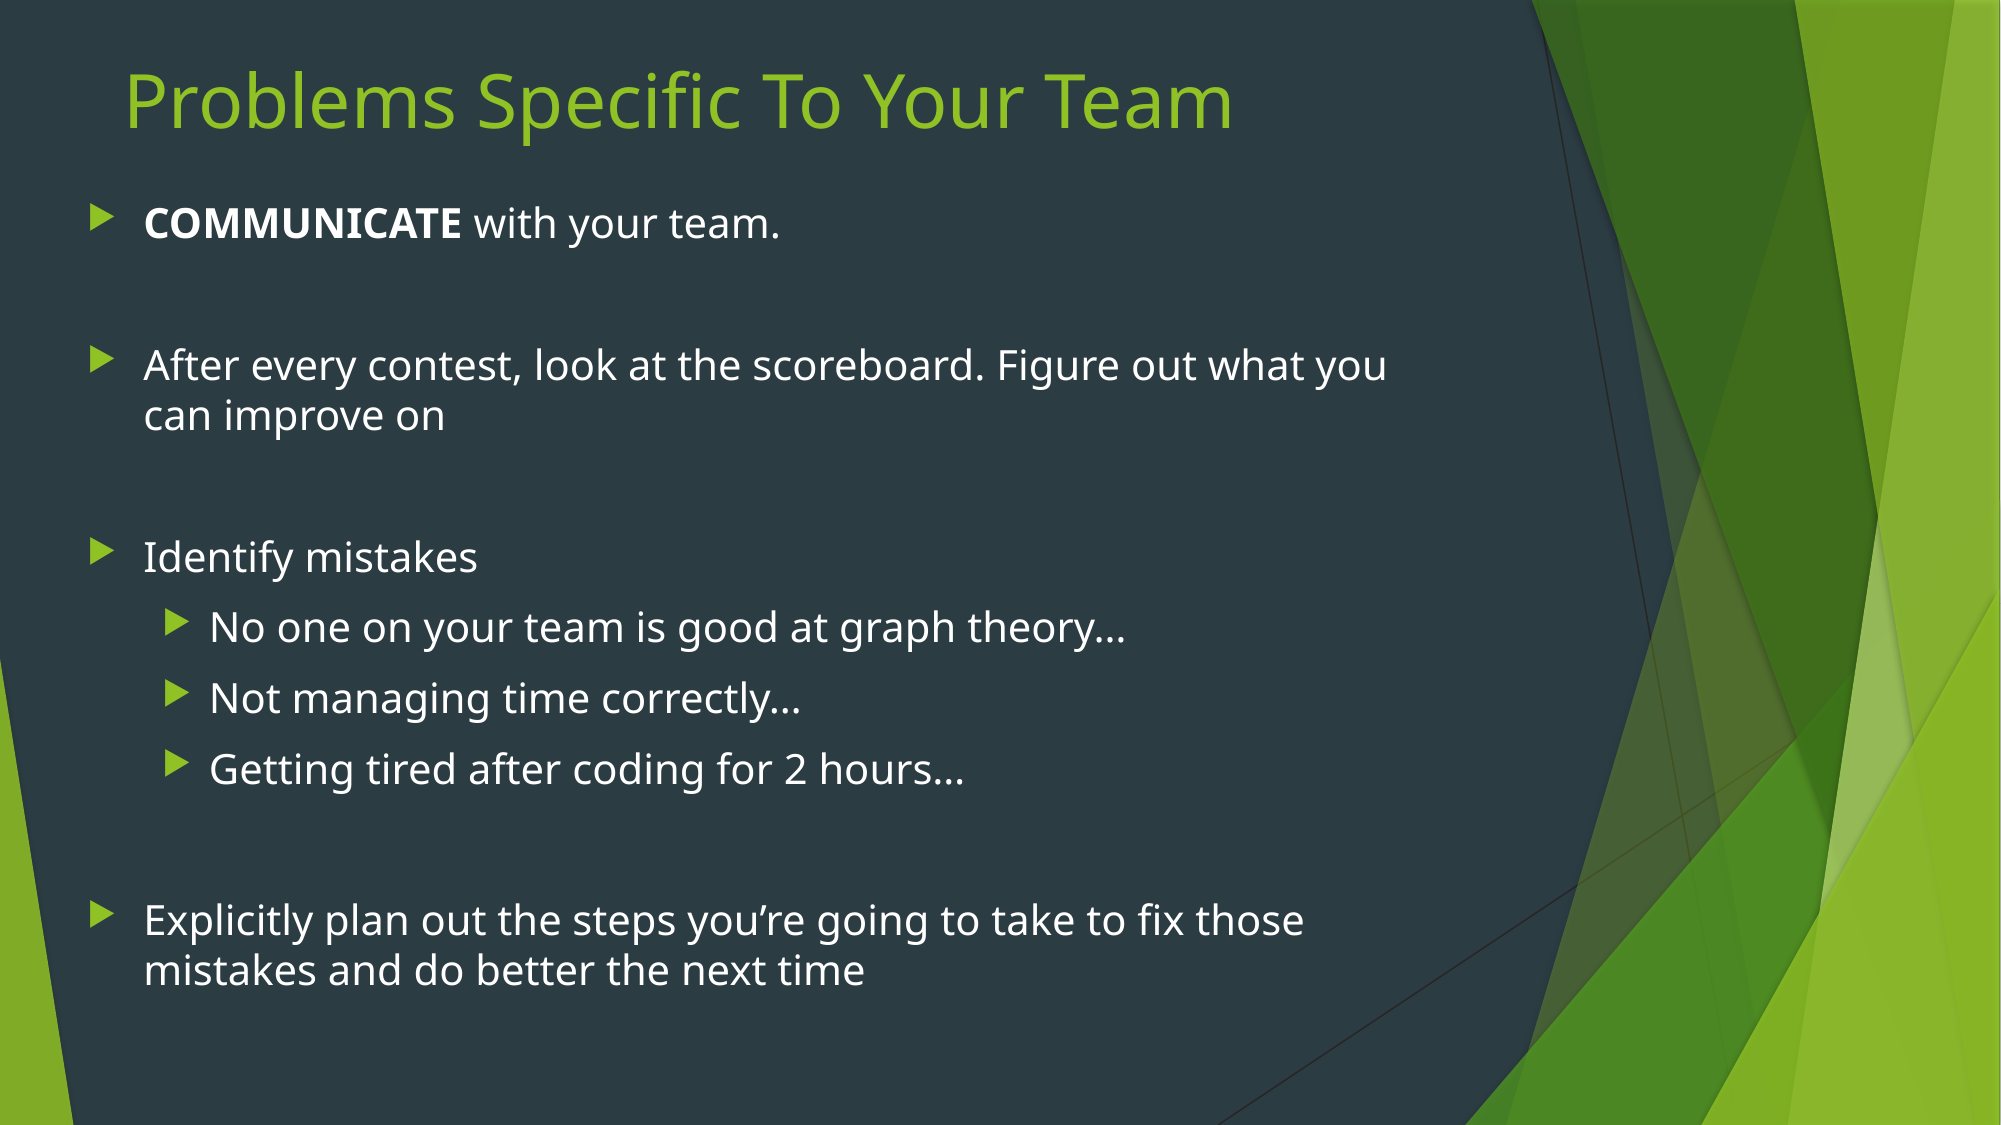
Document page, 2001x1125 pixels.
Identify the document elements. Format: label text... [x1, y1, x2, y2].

title Problems Specific To Your Team [108, 46, 1519, 263]
list COMMUNICATE with your team. After every contest, look at the scoreboard. Figure out what you can improve on Identify mistakes No one on your team is good at graph theory… Not managing time correctly… Getting tired after coding for 2 hours… Explicitly plan out the steps you’re going to take to fix those mistakes and do better the next time [72, 189, 1483, 827]
